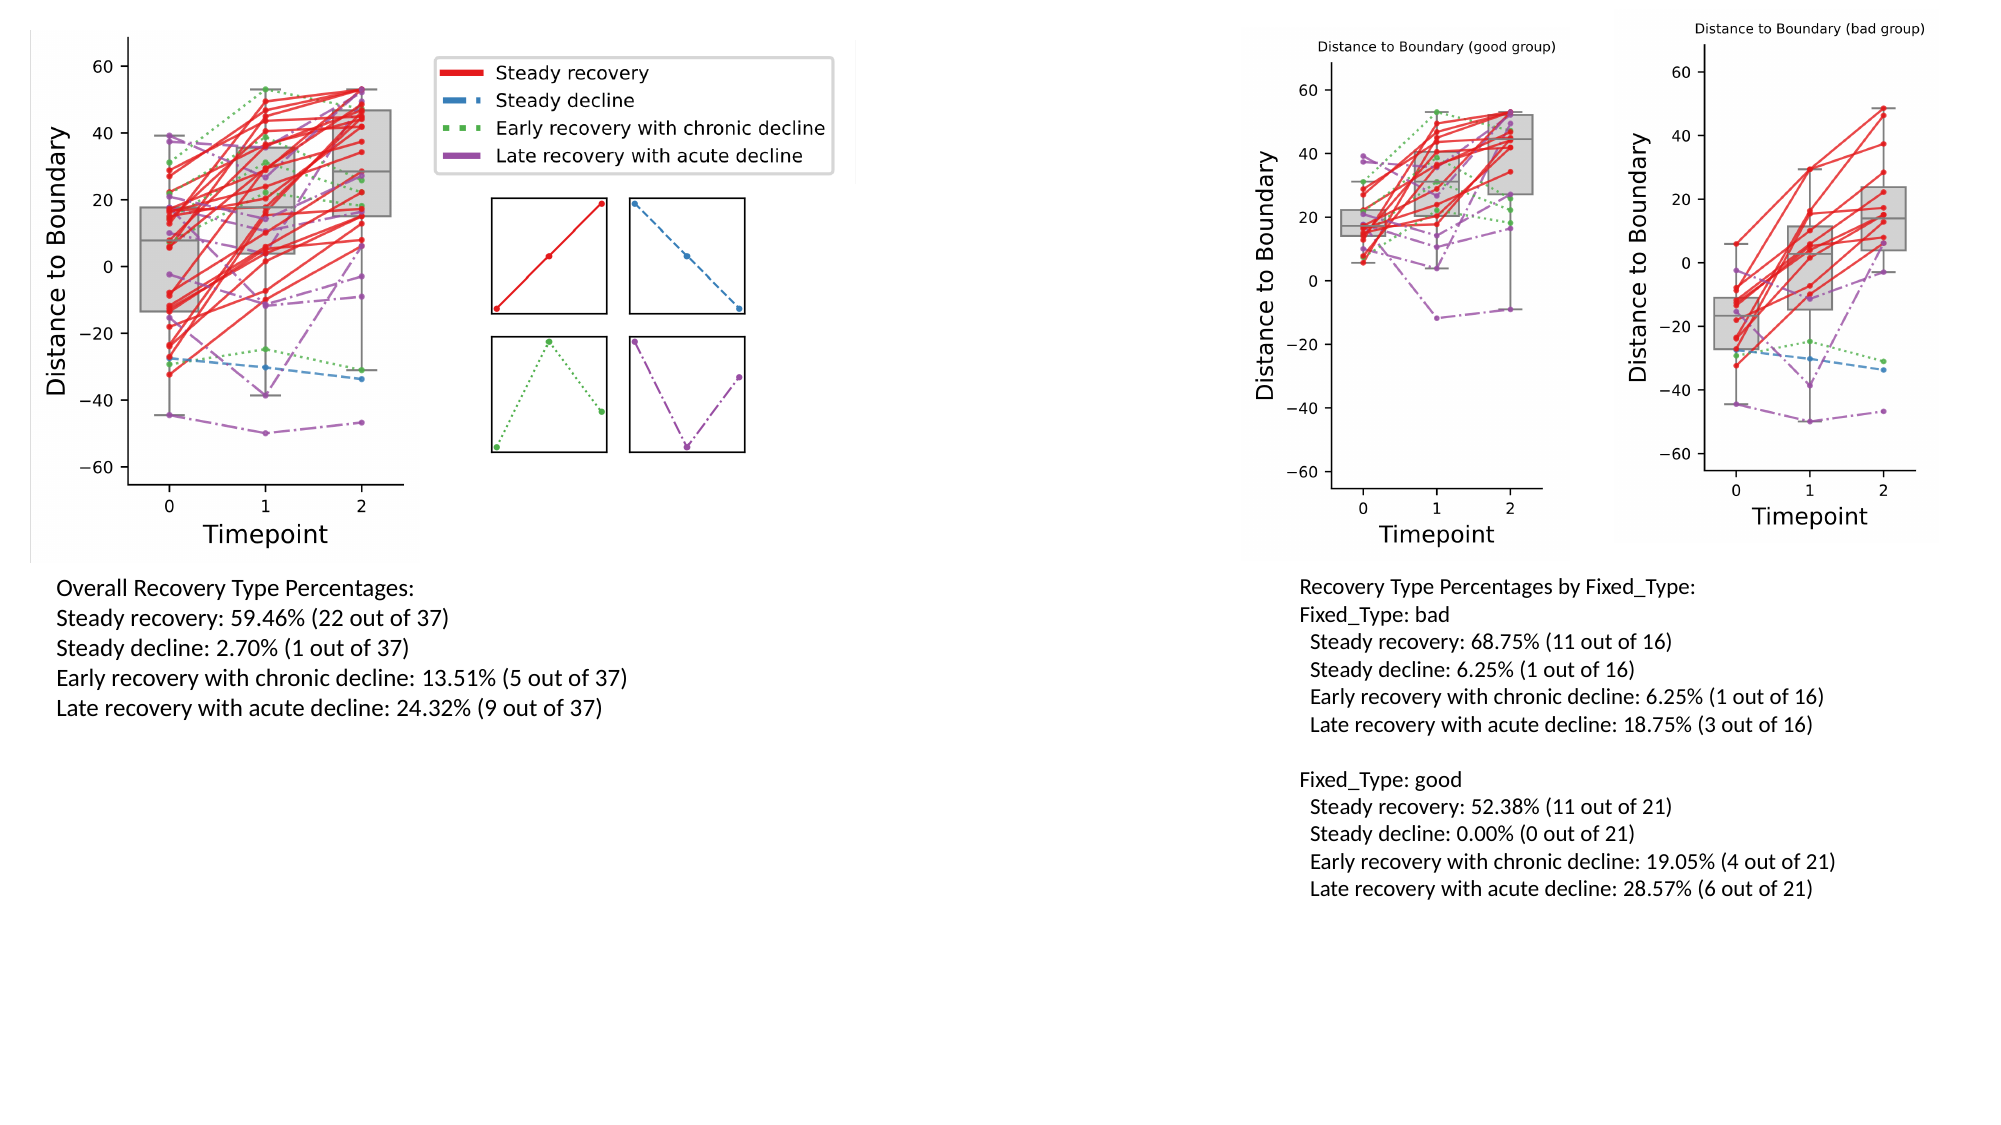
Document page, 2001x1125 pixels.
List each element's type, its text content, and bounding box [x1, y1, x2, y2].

picture [423, 40, 856, 467]
text_box Recovery Type Percentages by Fixed_Type: Fixed_Type: bad Steady recovery: 68.75% (11 out of 16) Steady decline: 6.25% (1 out of 16) Early recovery with chronic decline: 6.25% (1 out of 16) Late recovery with acute decline: 18.75% (3 out of 16) Fixed_Type: good Steady recovery: 52.38% (11 out of 21) Steady decline: 0.00% (0 out of 21) Early recovery with chronic decline: 19.05% (4 out of 21) Late recovery with acute decline: 28.57% (6 out of 21) [1284, 564, 1920, 909]
text_box Overall Recovery Type Percentages: Steady recovery: 59.46% (22 out of 37) Steady decline: 2.70% (1 out of 37) Early recovery with chronic decline: 13.51% (5 out of 37) Late recovery with acute decline: 24.32% (9 out of 37) [41, 564, 1043, 729]
picture [1614, 9, 1939, 543]
picture [30, 30, 420, 563]
picture [1241, 27, 1570, 561]
